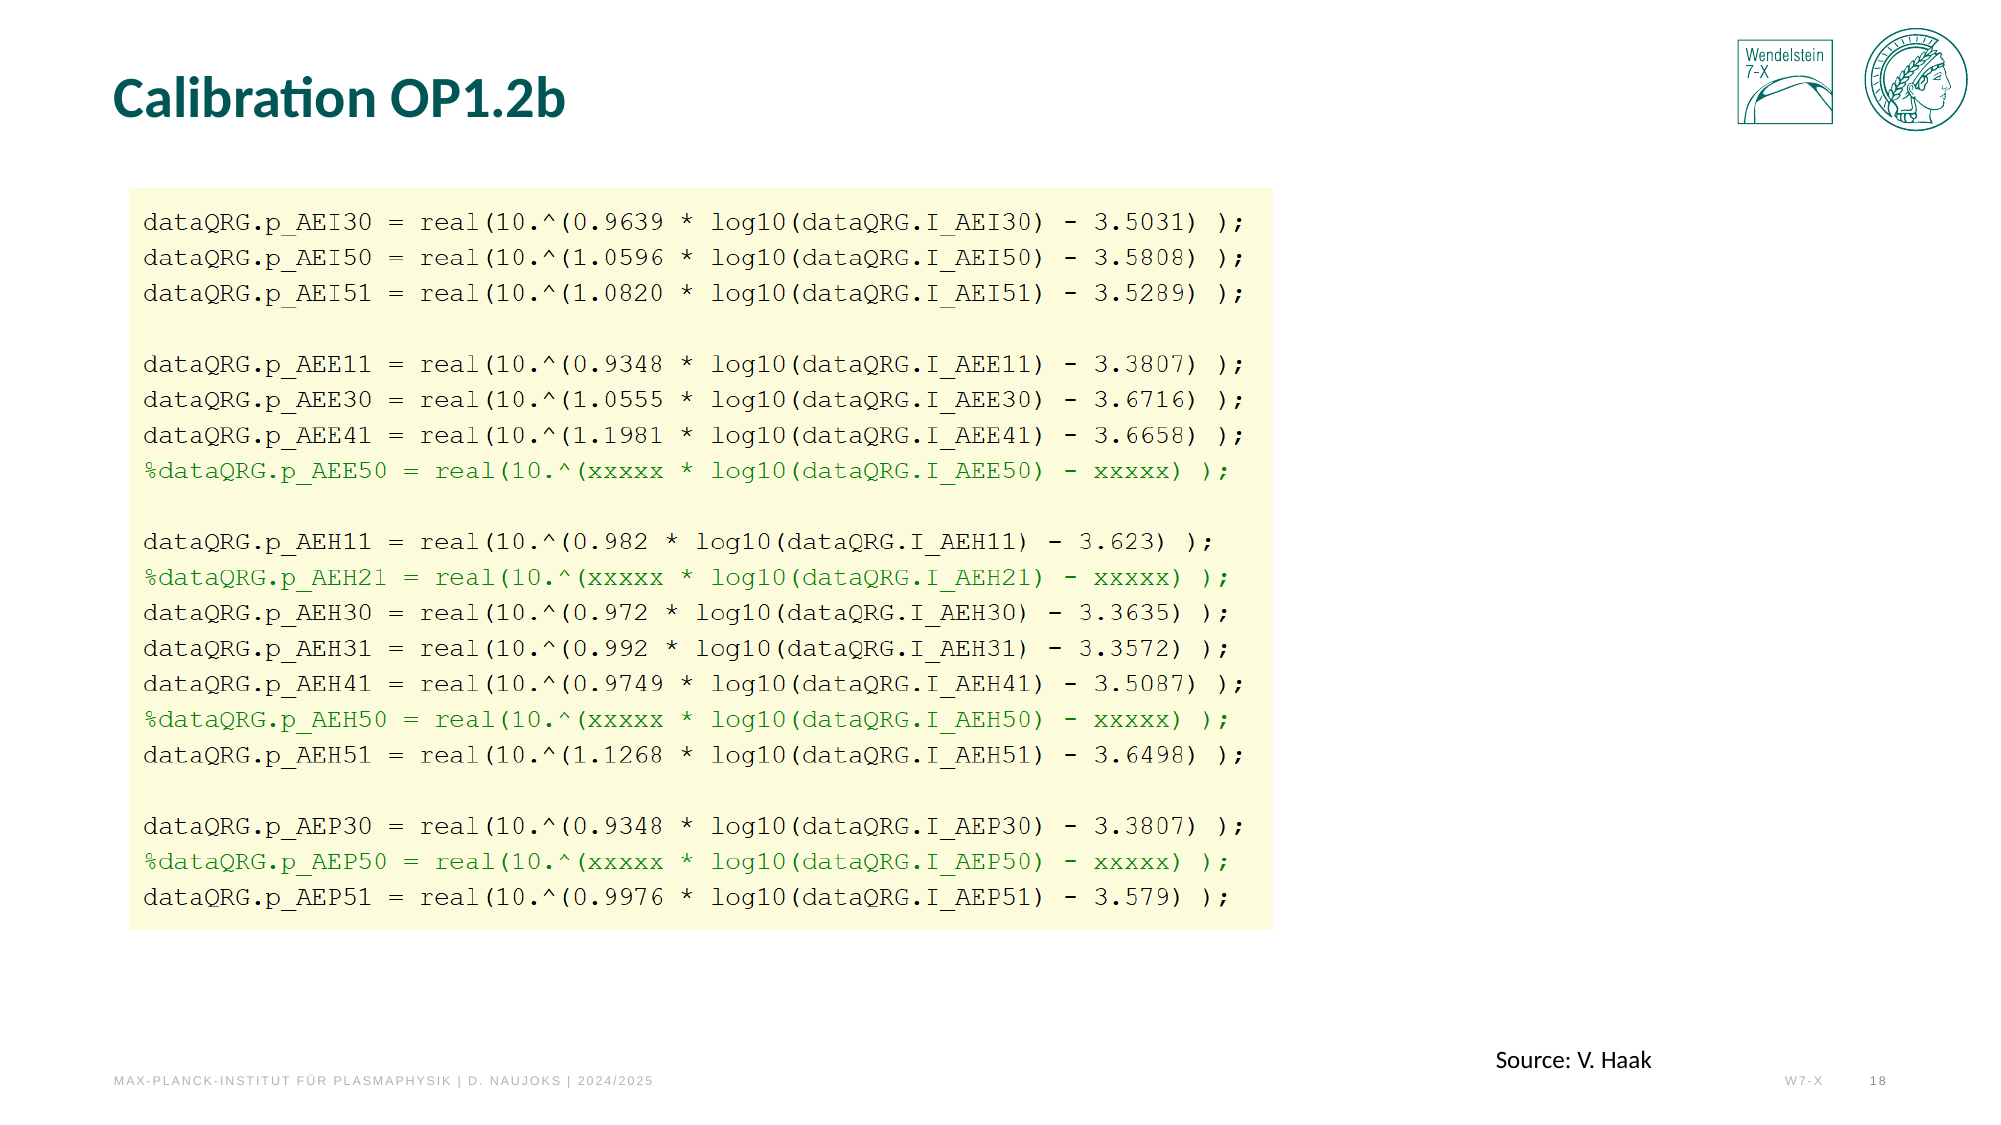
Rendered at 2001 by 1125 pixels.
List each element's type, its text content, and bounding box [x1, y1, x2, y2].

slide_number W7-X [155, 1064, 1833, 1088]
slide_number 18 [1833, 1064, 1886, 1088]
text_box Source: V. Haak [1495, 1025, 1658, 1074]
title Calibration OP1.2b [114, 70, 1685, 218]
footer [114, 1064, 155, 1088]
picture [129, 188, 1273, 930]
